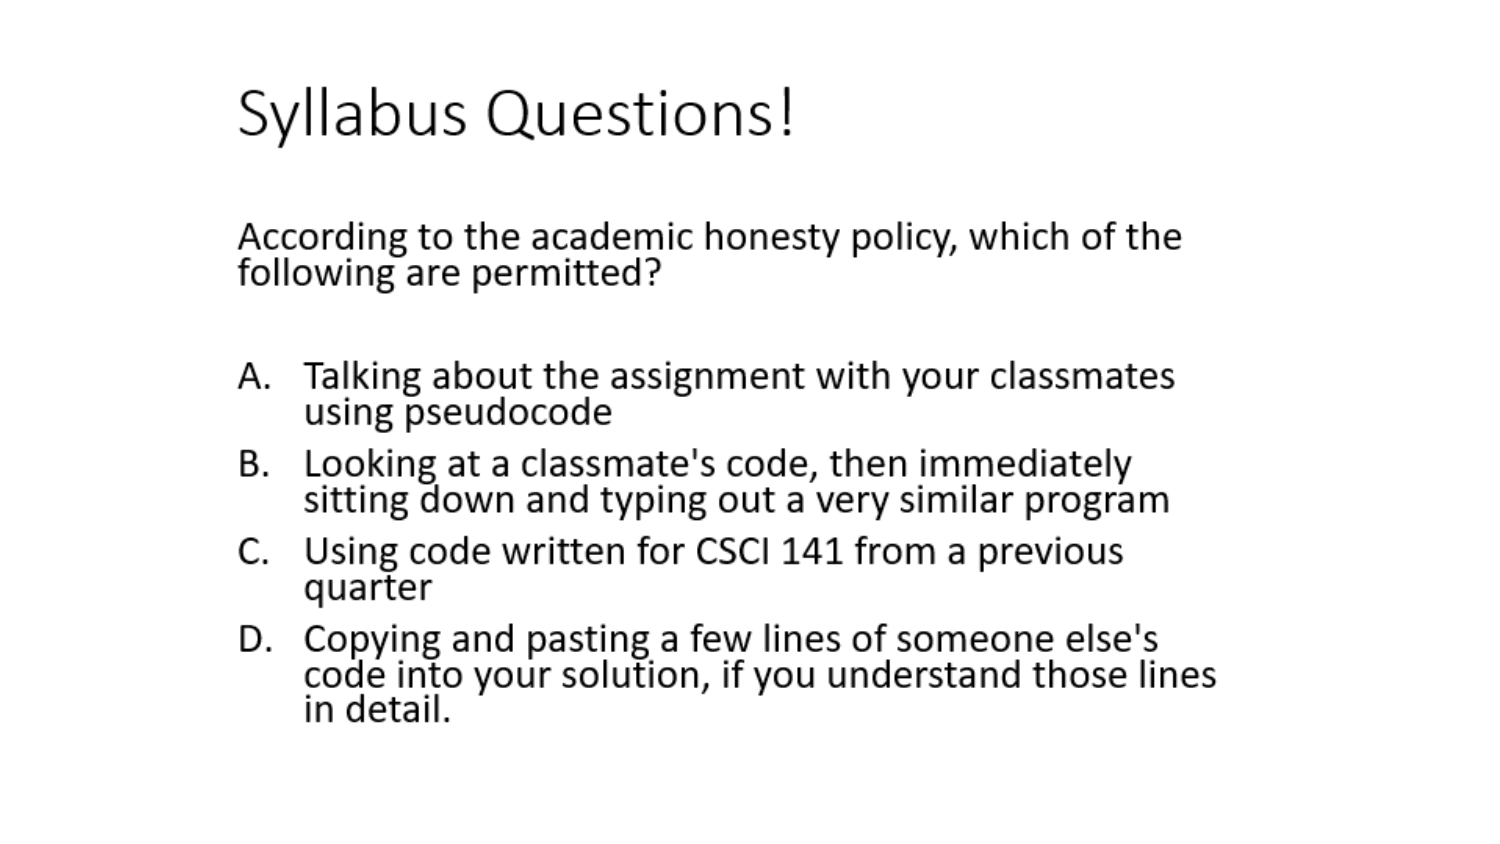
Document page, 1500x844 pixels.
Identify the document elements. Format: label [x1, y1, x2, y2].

picture [225, 59, 1275, 785]
